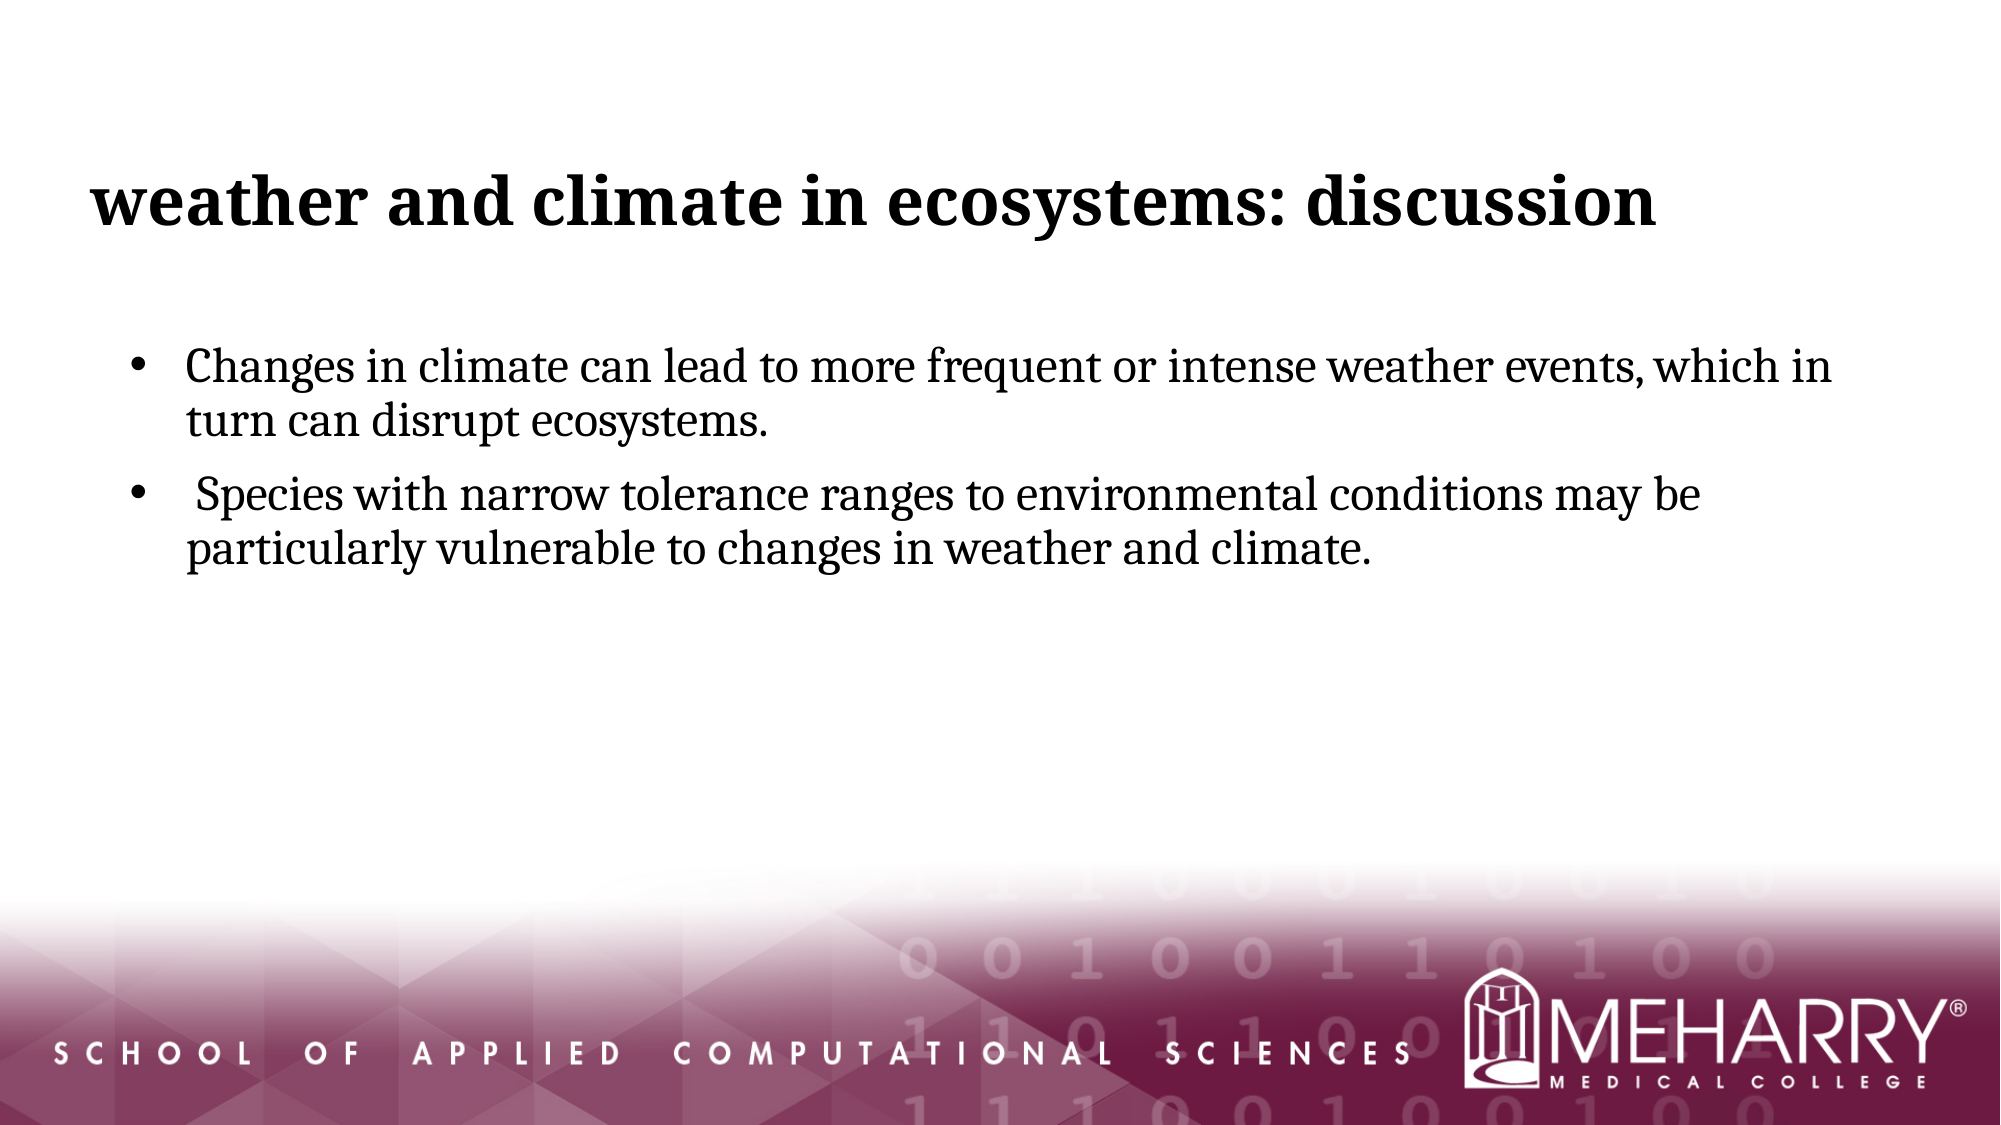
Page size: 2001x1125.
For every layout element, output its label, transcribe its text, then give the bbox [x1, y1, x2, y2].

picture [0, 0, 2000, 1125]
title weather and climate in ecosystems: discussion [75, 143, 1885, 248]
subtitle Changes in climate can lead to more frequent or intense weather events, which in turn can disrupt ecosystems. Species with narrow tolerance ranges to environmental conditions may be particularly vulnerable to changes in weather and climate. [114, 331, 1885, 914]
